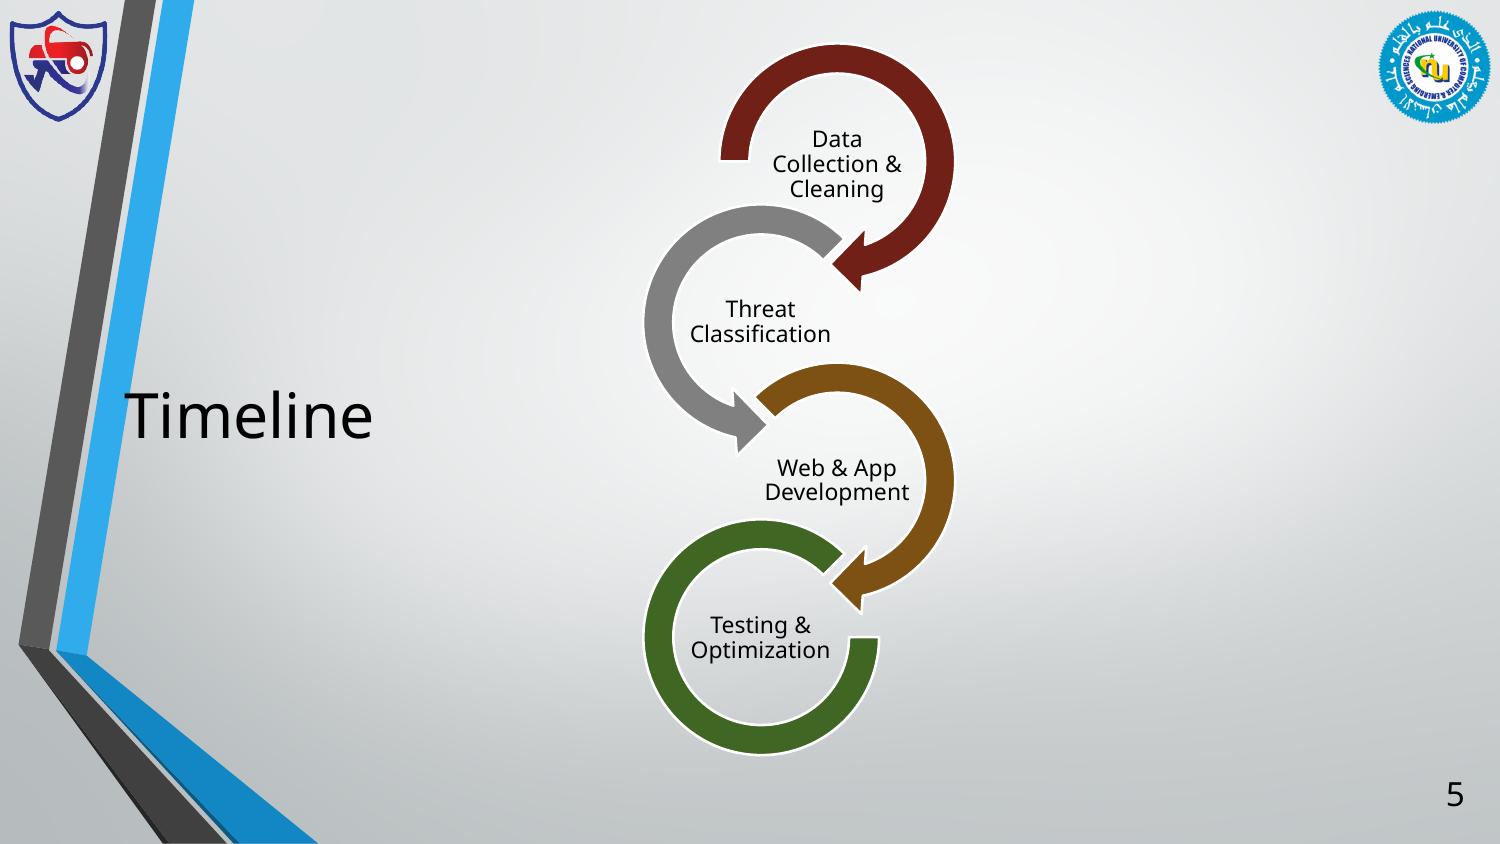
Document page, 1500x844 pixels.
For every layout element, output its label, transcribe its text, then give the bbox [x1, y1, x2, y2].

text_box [348, 27, 1251, 756]
title Timeline [33, 360, 348, 455]
picture [1468, 83, 1476, 91]
text_box 5 [1412, 773, 1480, 819]
picture [1473, 67, 1480, 80]
picture [1401, 34, 1468, 101]
picture [1439, 10, 1492, 124]
picture [1392, 68, 1396, 78]
picture [1400, 36, 1407, 46]
picture [1377, 10, 1430, 124]
picture [1448, 103, 1456, 109]
picture [8, 10, 108, 124]
picture [1427, 23, 1440, 29]
